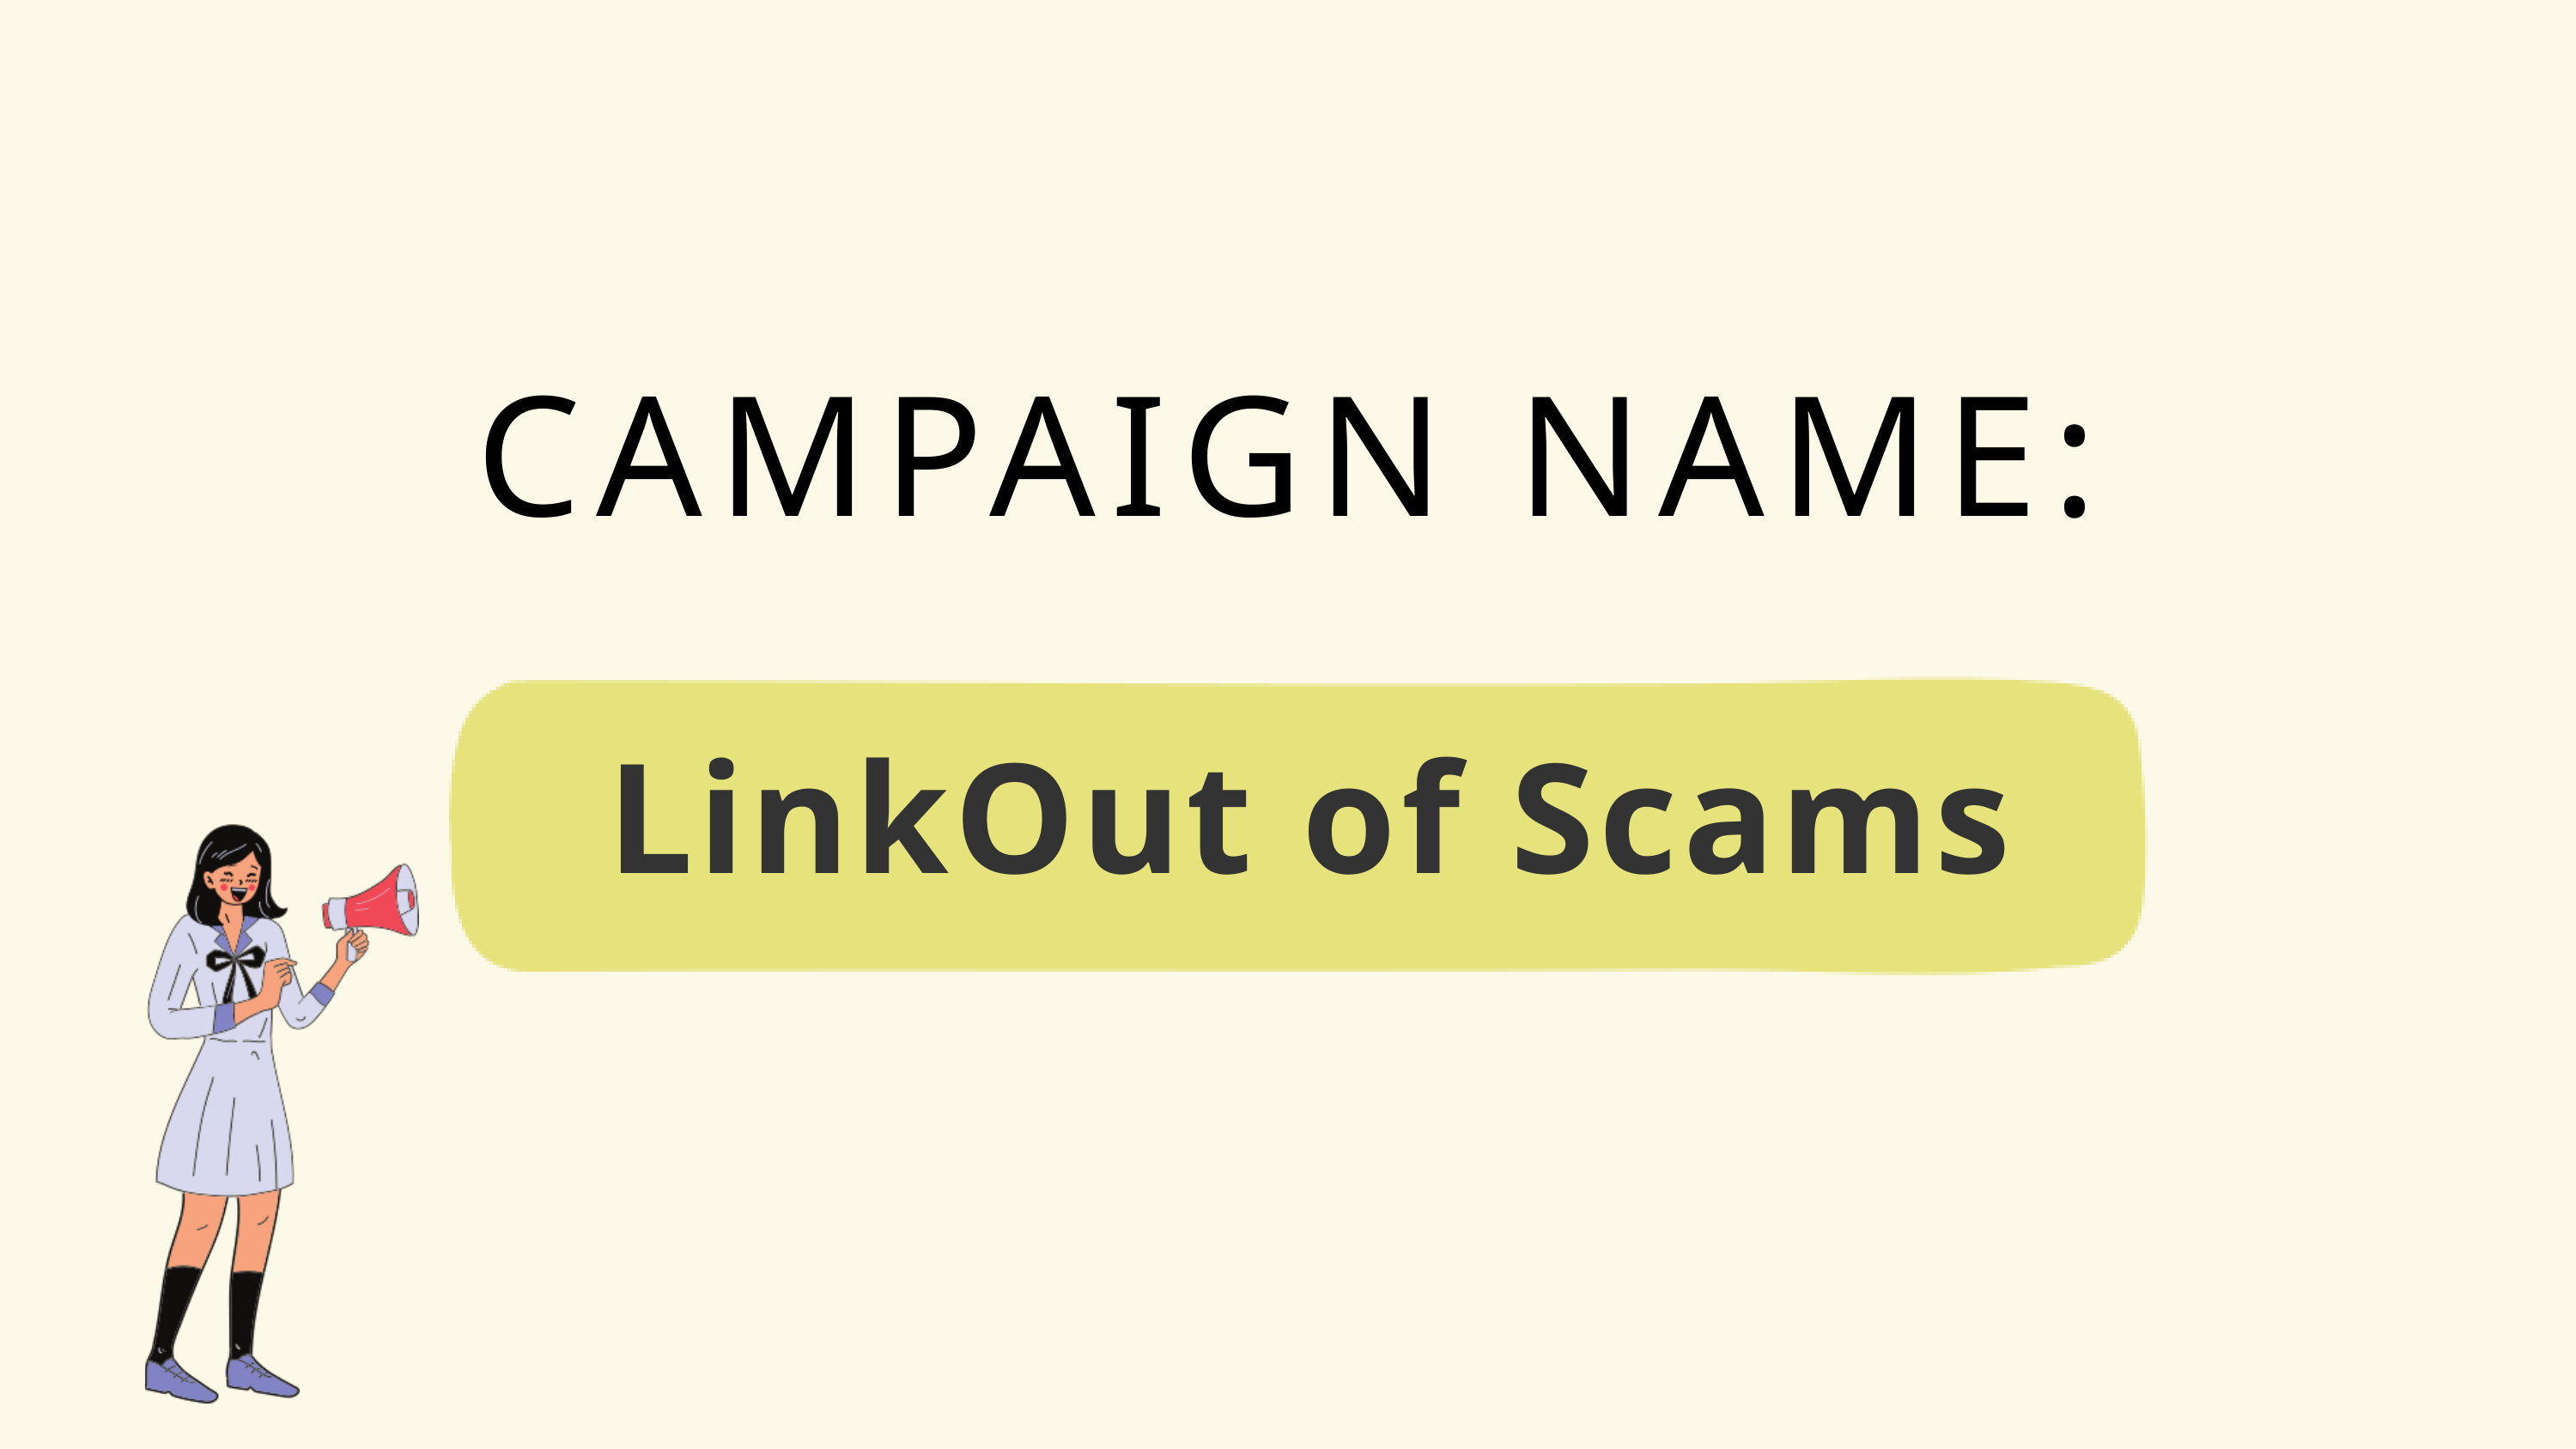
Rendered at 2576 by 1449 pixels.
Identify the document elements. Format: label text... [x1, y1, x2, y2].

text_box [448, 673, 2153, 983]
text_box LinkOut of Scams [496, 690, 2123, 904]
text_box [144, 823, 419, 1404]
text_box CAMPAIGN NAME: [453, 316, 2123, 550]
